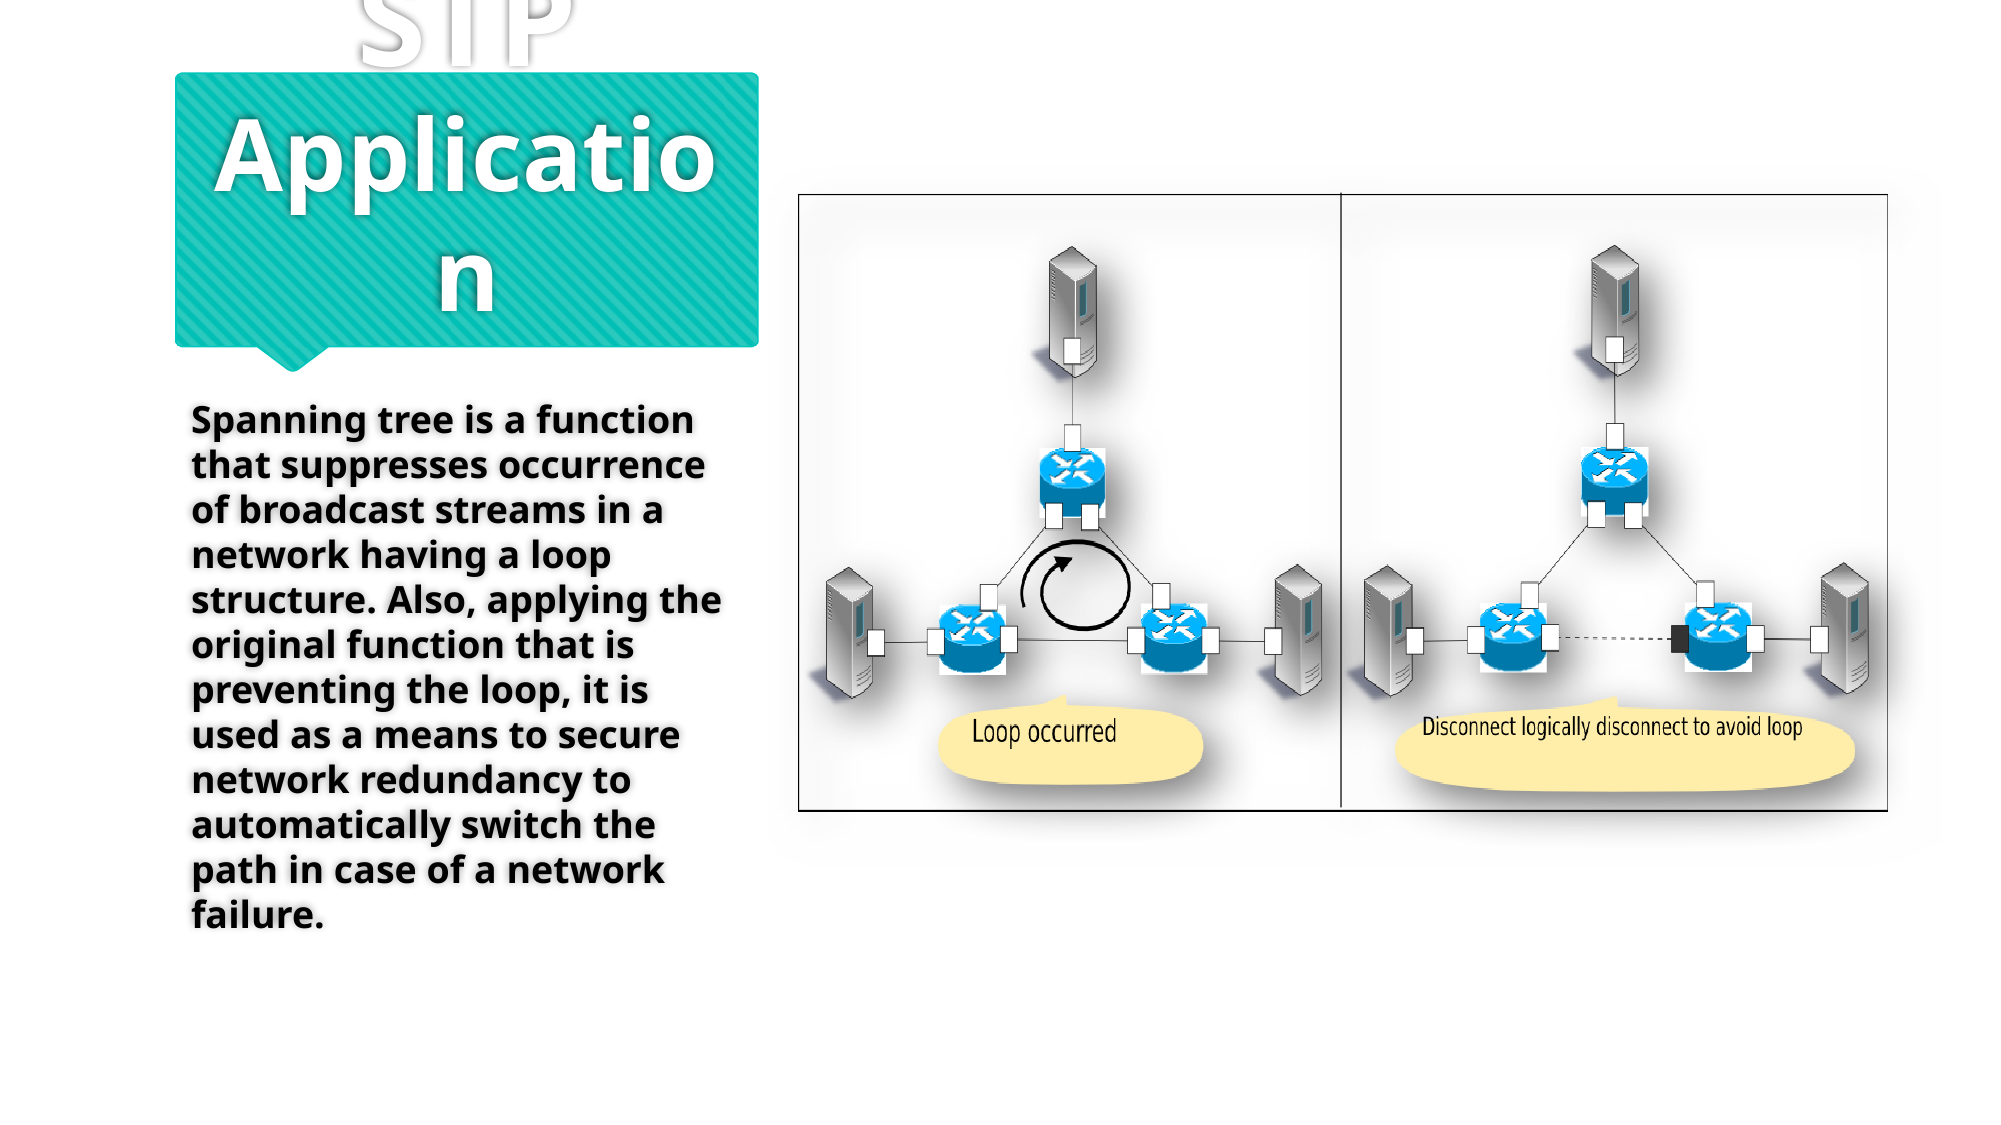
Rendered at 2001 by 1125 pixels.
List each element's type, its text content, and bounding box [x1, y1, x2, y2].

list Spanning tree is a function that suppresses occurrence of broadcast streams in a network having a loop structure. Also, applying the original function that is preventing the loop, it is used as a means to secure network redundancy to automatically switch the path in case of a network failure. [176, 370, 758, 962]
title STP Application [176, 73, 758, 339]
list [798, 192, 1888, 812]
